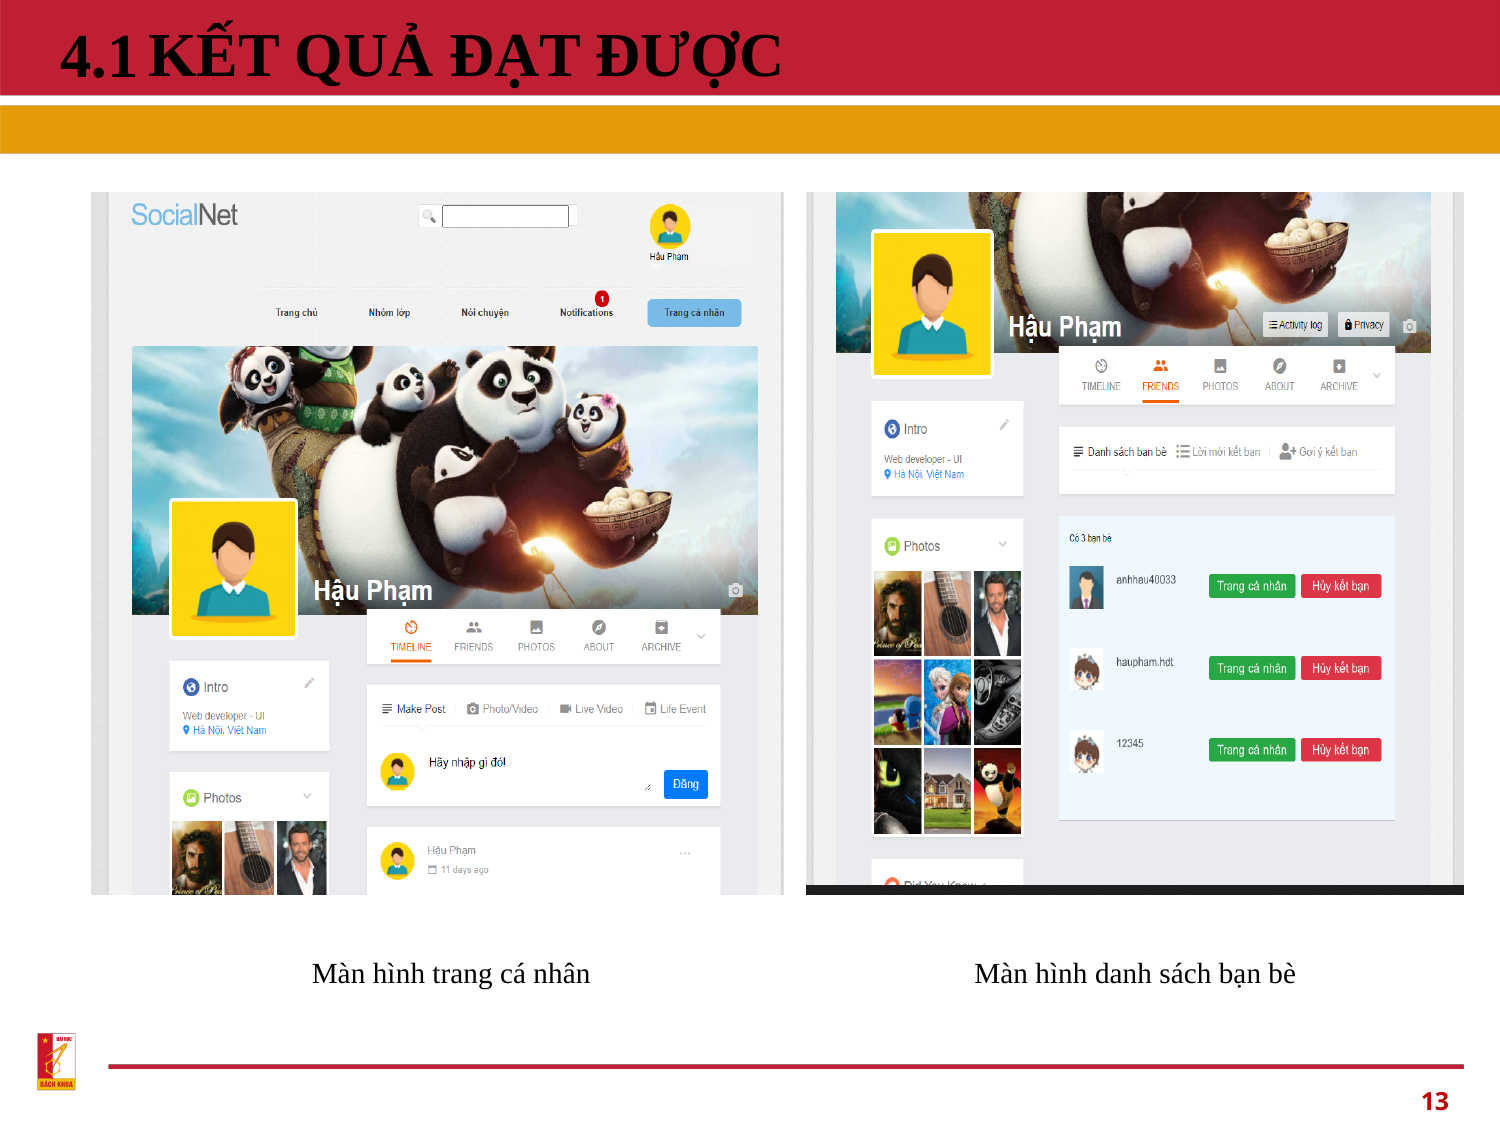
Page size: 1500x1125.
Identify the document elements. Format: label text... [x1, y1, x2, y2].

picture [0, 0, 1500, 1125]
text_box Màn hình danh sách bạn bè [941, 947, 1329, 998]
text_box Màn hình trang cá nhân [257, 947, 645, 998]
slide_number 13 [1126, 1078, 1464, 1125]
title KẾT QUẢ ĐẠT ĐƯỢC [133, 14, 1409, 225]
text_box 4.1 [41, 7, 159, 98]
